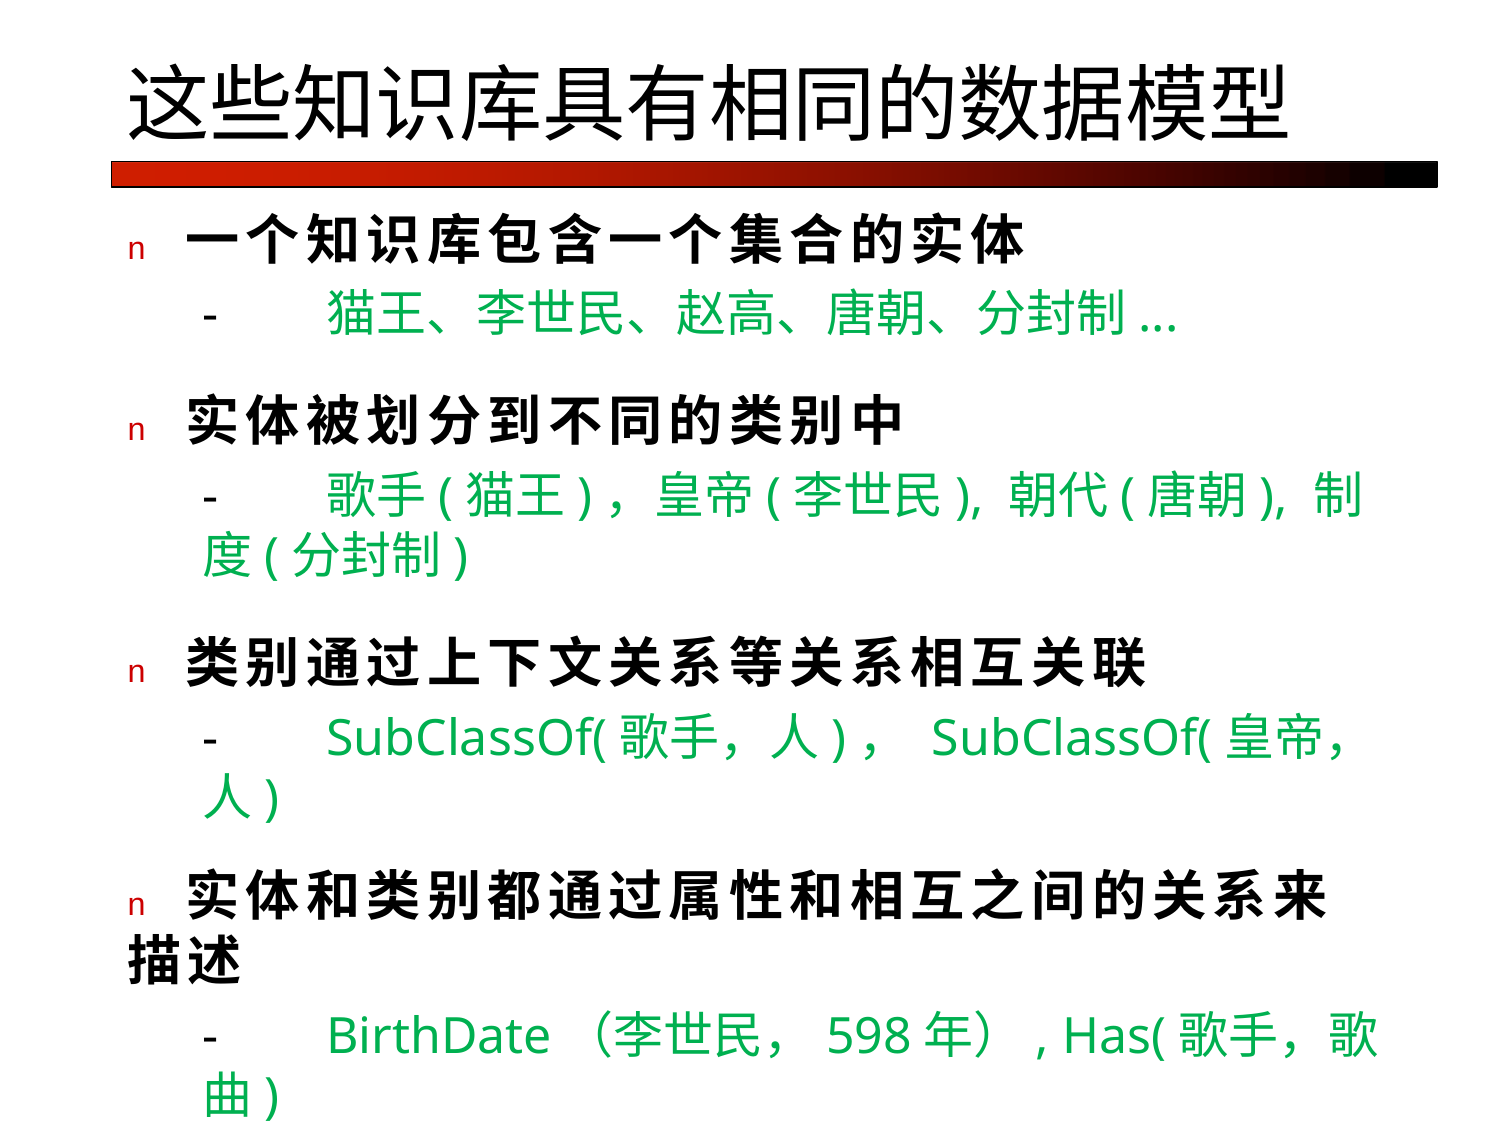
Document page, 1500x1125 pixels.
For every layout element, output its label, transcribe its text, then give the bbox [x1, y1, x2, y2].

text_box [111, 161, 1437, 188]
text_box n 一个知识库包含一个集合的实体 - 猫王、李世民、赵高、唐朝、分封制... n 实体被划分到不同的类别中 - 歌手(猫王)，皇帝(李世民), 朝代(唐朝), 制度(分封制) n 类别通过上下文关系等关系相互关联 - SubClassOf(歌手，人)， SubClassOf(皇帝，人) n 实体和类别都通过属性和相互之间的关系来描述 - BirthDate（李世民，598年）, Has(歌手，歌曲) n 关系可以通过蕴含关系来进行推理 - 歌曲à作品， 收购 à 持有 [125, 204, 1389, 1062]
title 这些知识库具有相同的数据模型 [124, 51, 1376, 154]
